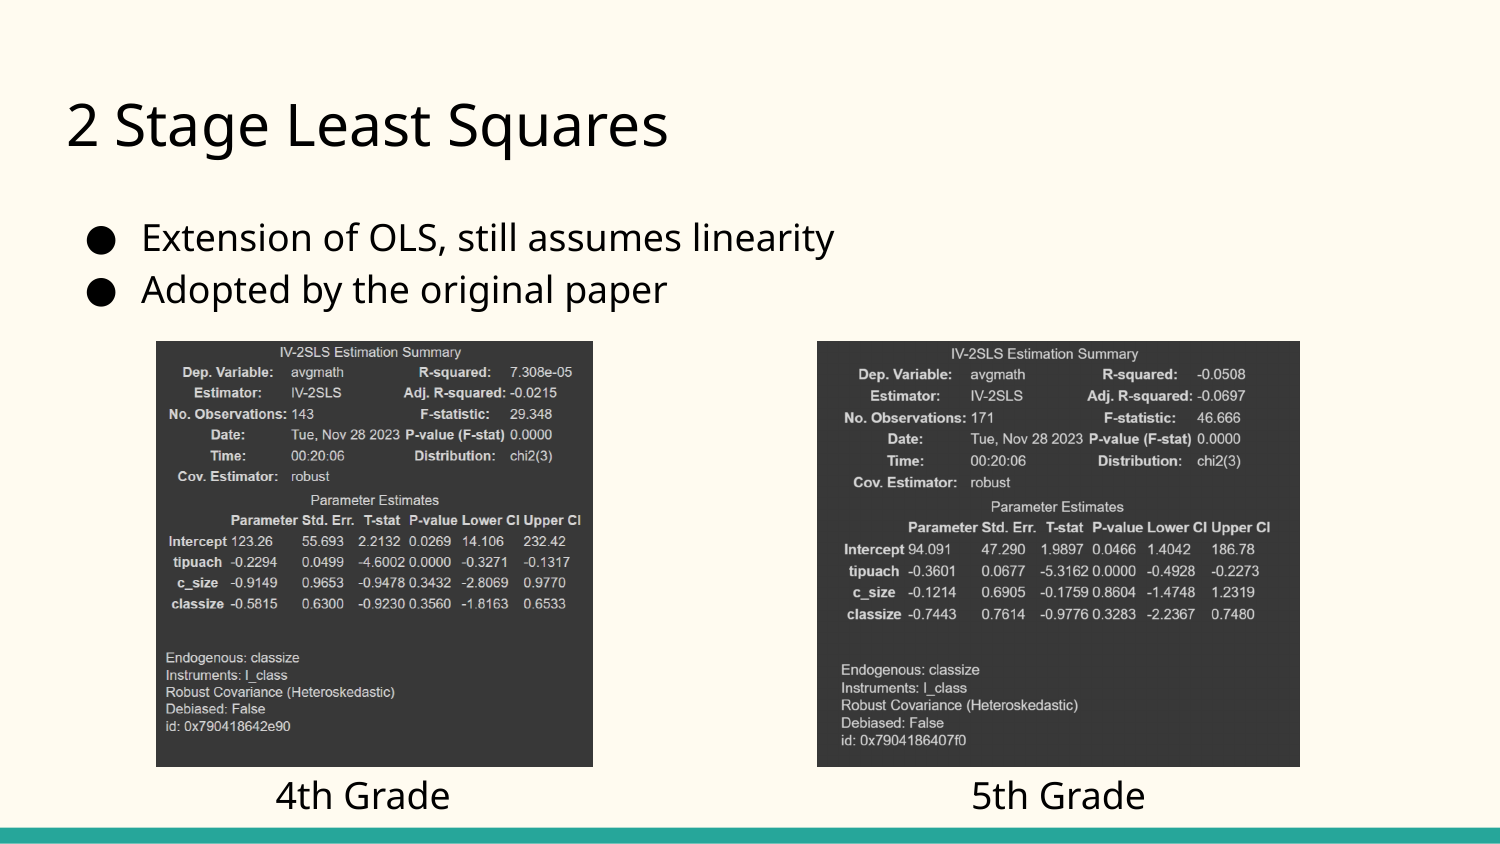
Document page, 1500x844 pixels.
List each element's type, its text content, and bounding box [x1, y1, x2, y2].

text_box 5th Grade [899, 774, 1218, 806]
text_box 4th Grade [170, 774, 557, 796]
picture [817, 341, 1300, 767]
list Extension of OLS, still assumes linearity Adopted by the original paper [51, 192, 1449, 750]
title 2 Stage Least Squares [51, 72, 1449, 174]
picture [156, 341, 594, 767]
